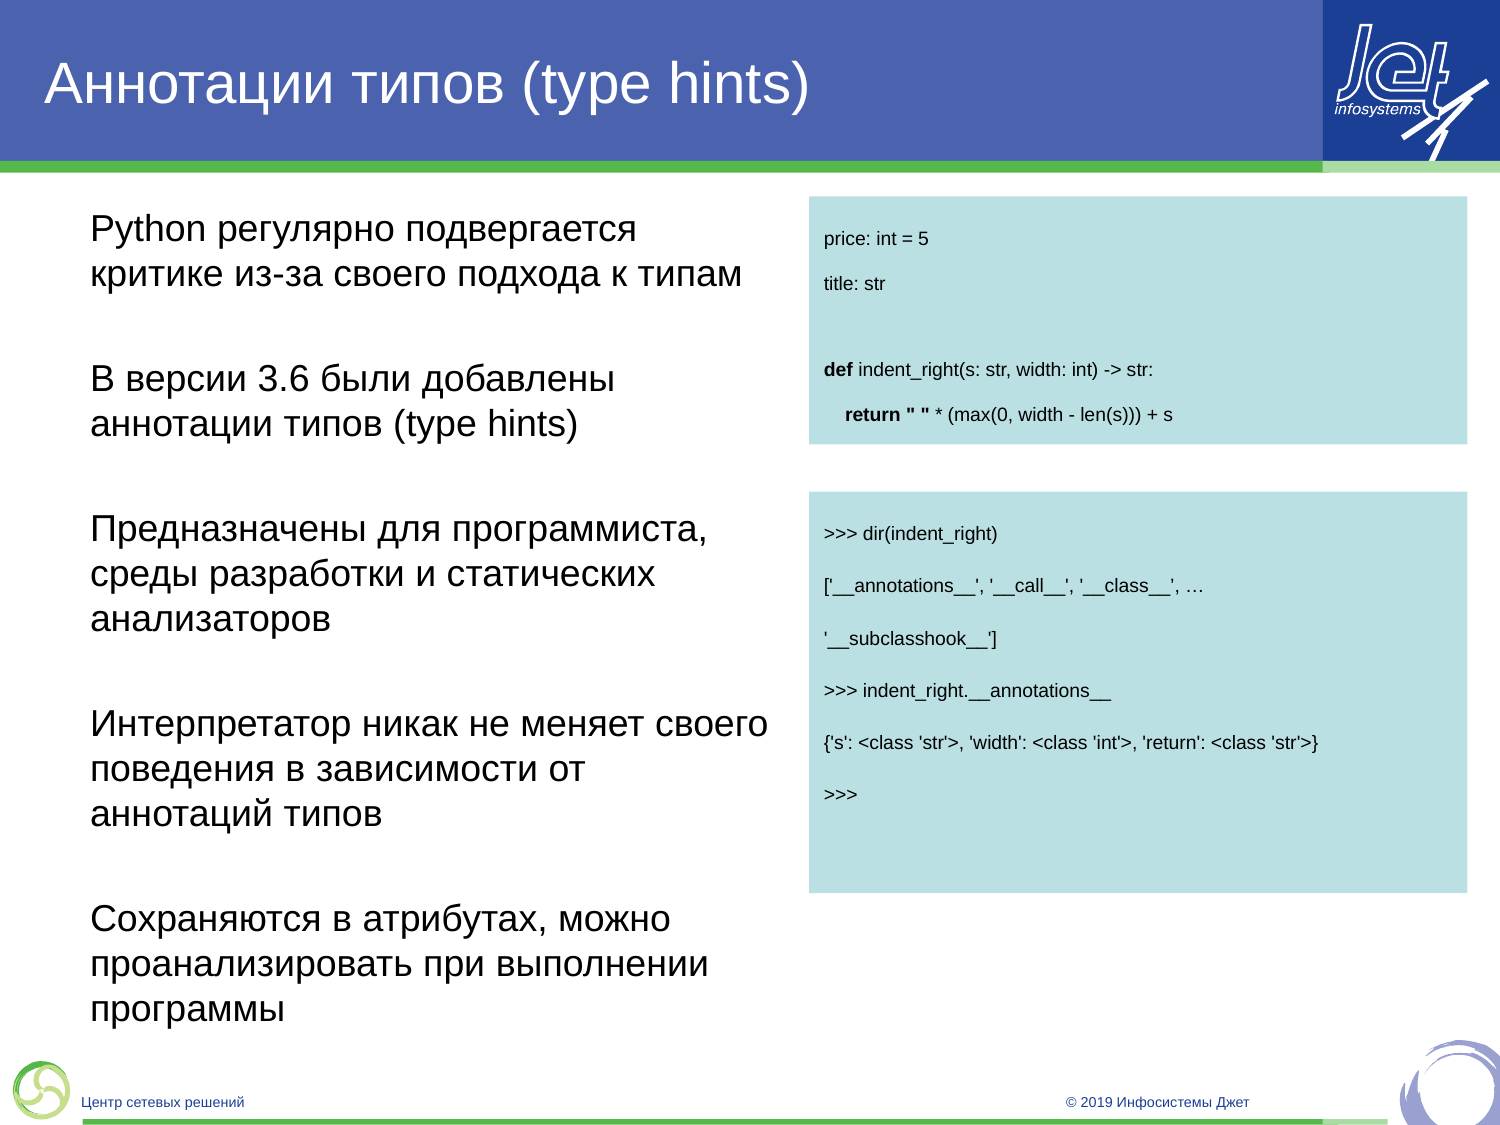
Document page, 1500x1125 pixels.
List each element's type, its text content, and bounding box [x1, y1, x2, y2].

text_box >>> dir(indent_right) ['__annotations__', '__call__', '__class__’, … '__subclasshook__'] >>> indent_right.__annotations__ {'s': <class 'str'>, 'width': <class 'int'>, 'return': <class 'str'>} >>> [809, 491, 1468, 894]
title Аннотации типов (type hints) [29, 21, 1294, 140]
list Python регулярно подвергается критике из-за своего подхода к типам В версии 3.6 были добавлены аннотации типов (type hints) Предназначены для программиста, среды разработки и статических анализаторов Интерпретатор никак не меняет своего поведения в зависимости от аннотаций типов Сохраняются в атрибутах, можно проанализировать при выполнении программы [75, 196, 786, 1059]
text_box price: int = 5 title: str def indent_right(s: str, width: int) -> str: return " " * (max(0, width - len(s))) + s [809, 196, 1468, 445]
